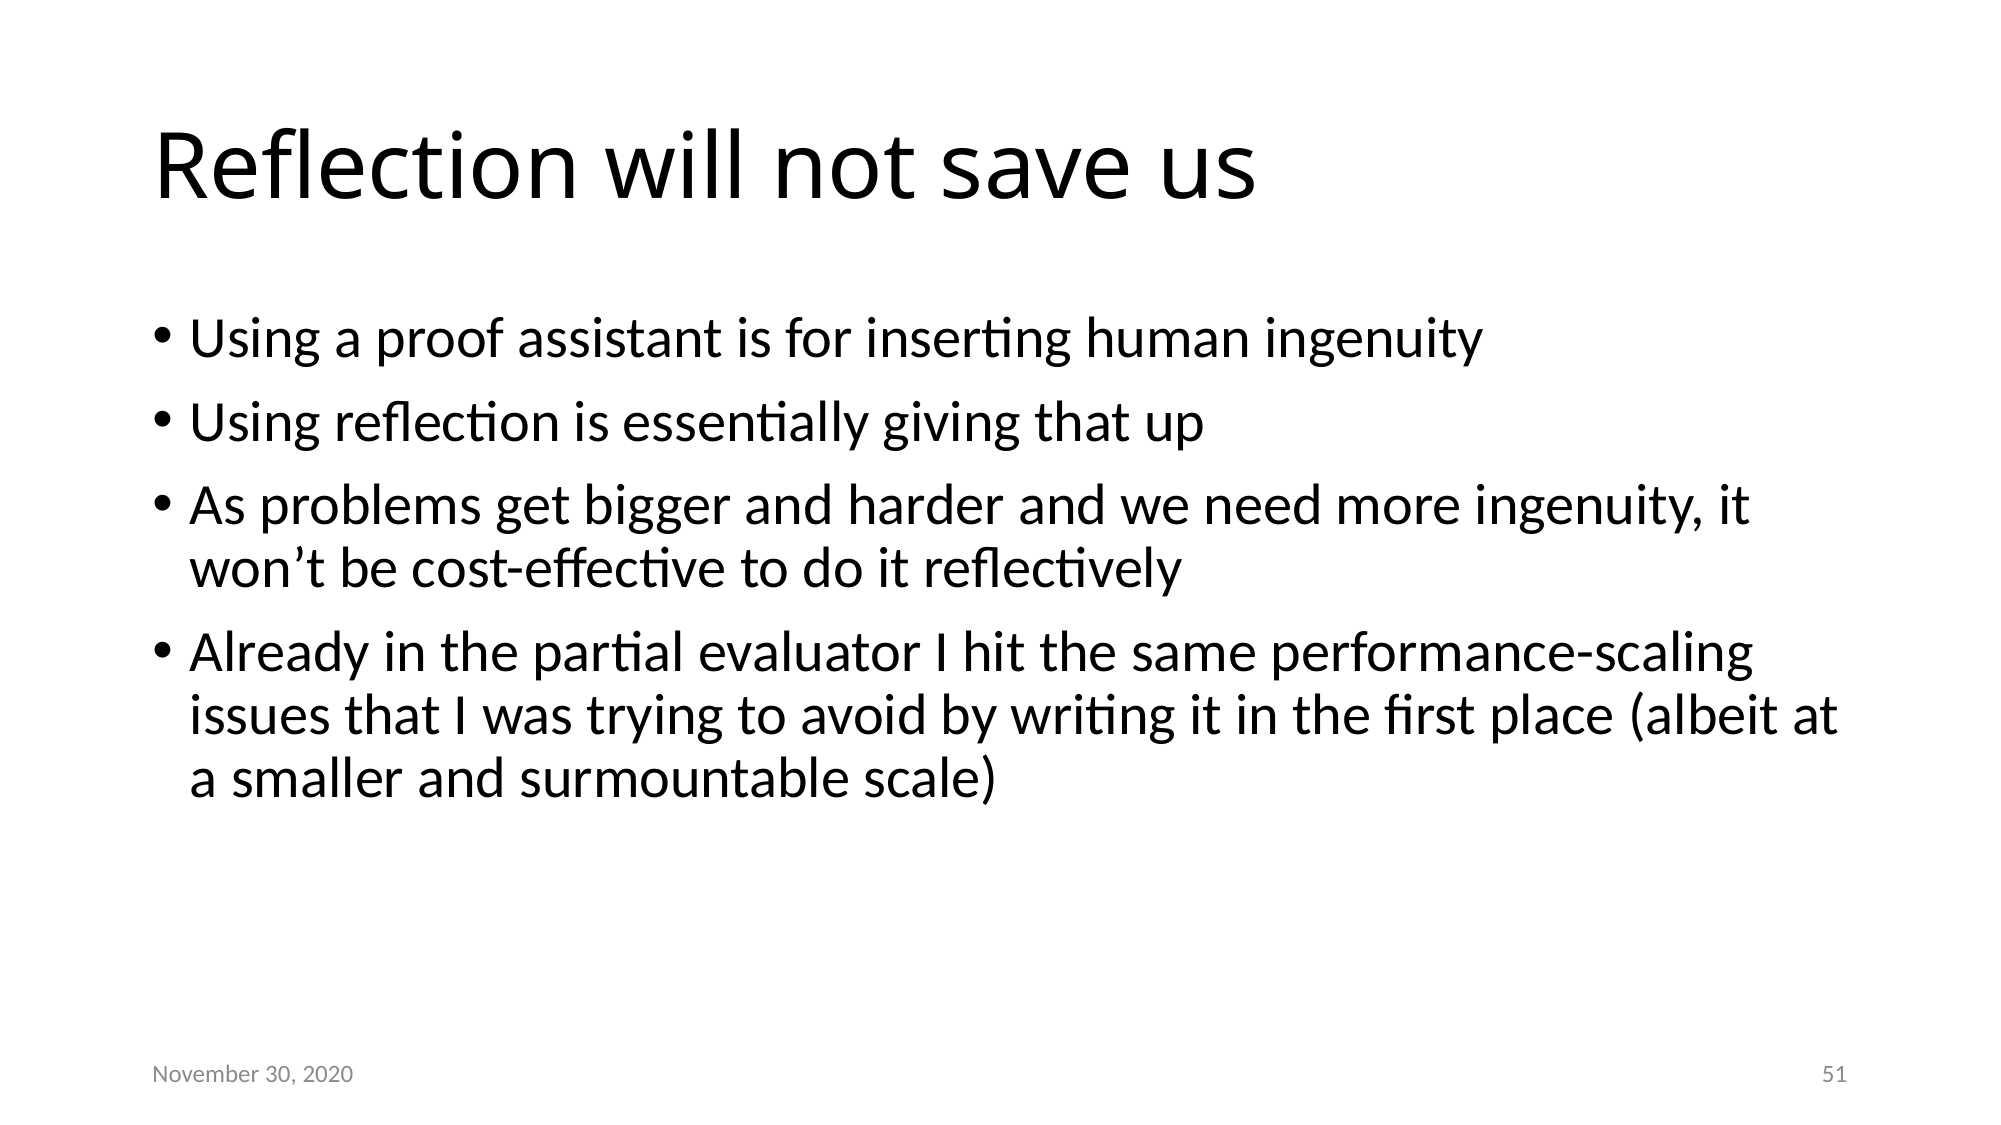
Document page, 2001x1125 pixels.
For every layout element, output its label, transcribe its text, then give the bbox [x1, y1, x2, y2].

list Using a proof assistant is for inserting human ingenuity Using reflection is essentially giving that up As problems get bigger and harder and we need more ingenuity, it won’t be cost-effective to do it reflectively Already in the partial evaluator I hit the same performance-scaling issues that I was trying to avoid by writing it in the first place (albeit at a smaller and surmountable scale) [137, 299, 1863, 1014]
title Reflection will not save us [137, 59, 1863, 278]
slide_number 51 [1412, 1042, 1863, 1103]
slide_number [137, 1042, 588, 1103]
